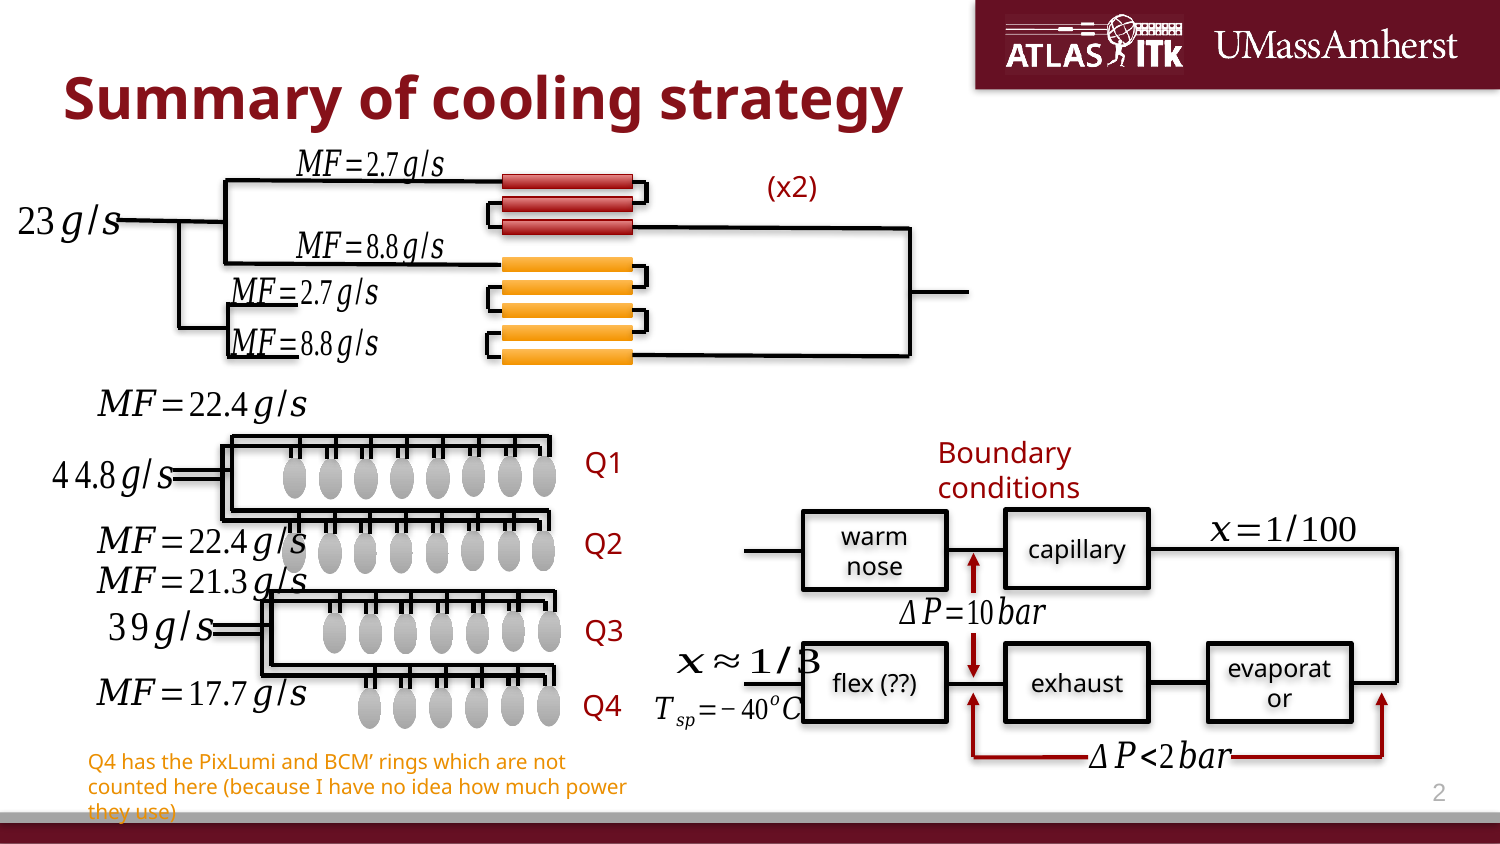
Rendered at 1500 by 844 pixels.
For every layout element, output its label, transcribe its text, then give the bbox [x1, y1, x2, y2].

text_box [358, 694, 382, 729]
text_box [502, 303, 633, 318]
text_box [318, 539, 342, 575]
text_box [283, 464, 307, 499]
slide_number 1 [1111, 769, 1462, 815]
text_box evaporator [1207, 643, 1352, 722]
text_box [430, 619, 454, 654]
text_box [390, 464, 414, 500]
text_box [538, 617, 562, 653]
text_box [461, 536, 485, 572]
text_box capillary [1005, 509, 1150, 589]
text_box [358, 620, 383, 655]
text_box [531, 537, 556, 572]
text_box [502, 349, 633, 365]
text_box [116, 219, 179, 223]
text_box [322, 618, 347, 654]
text_box [353, 539, 377, 575]
text_box exhaust [1005, 643, 1150, 722]
text_box [425, 538, 449, 574]
text_box [532, 462, 556, 497]
text_box [319, 465, 343, 500]
text_box [389, 538, 413, 574]
text_box [426, 464, 450, 500]
text_box Q4 [567, 680, 656, 730]
text_box Q2 [569, 518, 657, 568]
picture [1005, 14, 1184, 51]
text_box (x2) [752, 160, 841, 211]
text_box [394, 620, 418, 655]
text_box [180, 219, 226, 223]
text_box Q1 [569, 437, 658, 487]
text_box [497, 537, 521, 572]
text_box [465, 693, 489, 729]
text_box [501, 617, 526, 652]
title Summary of cooling strategy [63, 51, 1264, 132]
text_box Boundary conditions [922, 427, 1208, 512]
text_box [537, 691, 561, 727]
text_box [429, 693, 453, 729]
text_box [502, 257, 633, 272]
text_box [502, 325, 633, 341]
text_box [466, 619, 490, 654]
text_box [462, 463, 486, 497]
text_box Q4 has the PixLumi and BCM’ rings which are not counted here (because I have no idea how much power they use) [73, 741, 653, 831]
picture [1214, 28, 1458, 59]
text_box [498, 462, 522, 498]
text_box Q3 [569, 605, 658, 655]
text_box [502, 219, 633, 235]
text_box flex (??) [802, 643, 947, 722]
text_box [502, 174, 633, 189]
text_box [502, 196, 633, 212]
text_box [502, 280, 633, 295]
text_box warm nose [802, 511, 947, 590]
text_box [282, 538, 306, 574]
text_box [501, 692, 525, 727]
text_box [393, 694, 417, 729]
text_box [354, 464, 378, 500]
